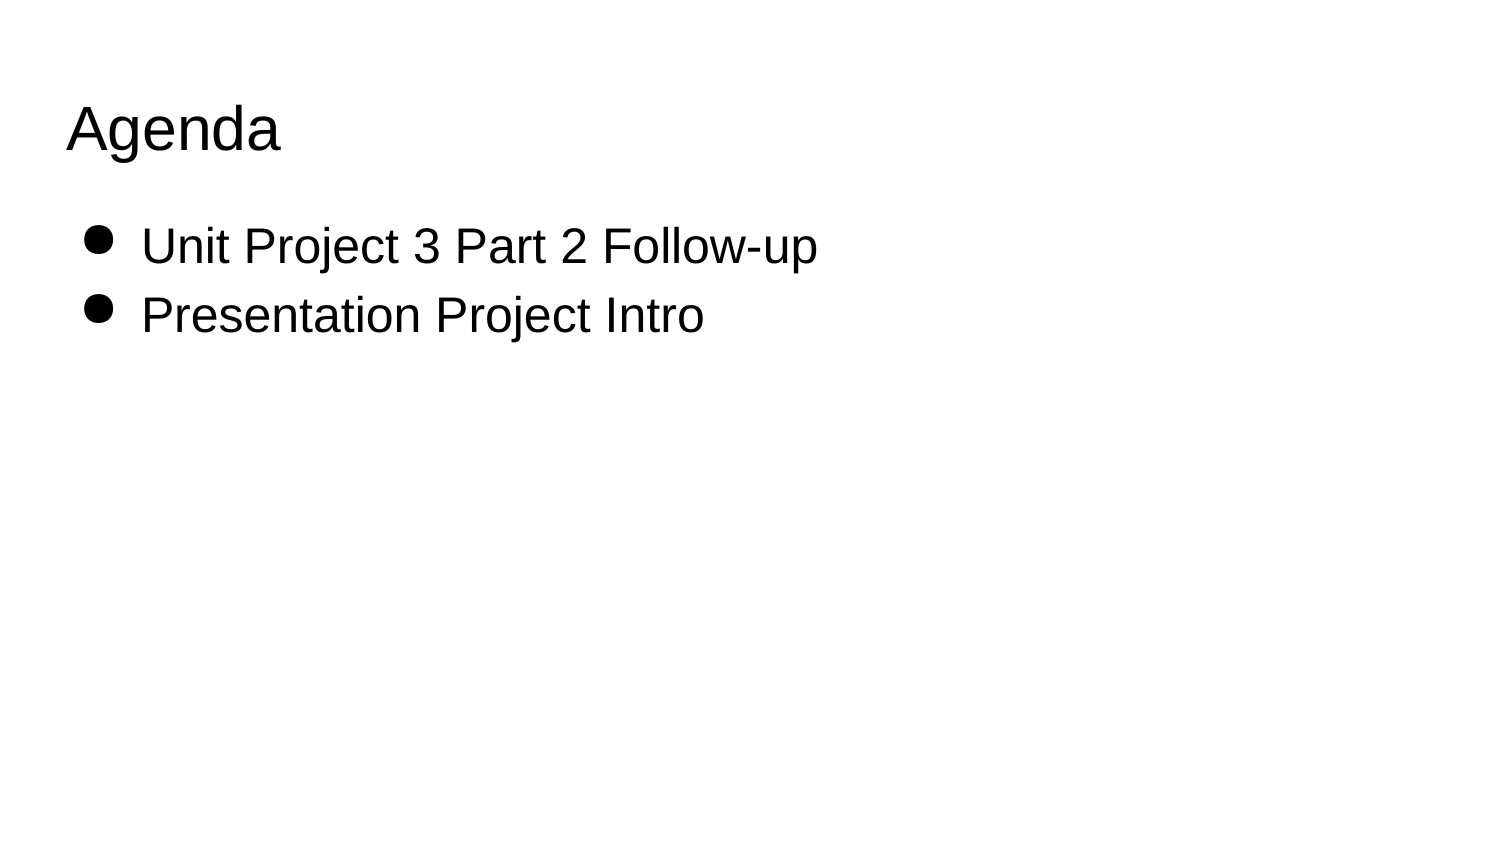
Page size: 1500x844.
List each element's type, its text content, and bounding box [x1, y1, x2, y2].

title Agenda [51, 72, 1449, 167]
list Unit Project 3 Part 2 Follow-up Presentation Project Intro [51, 189, 1449, 750]
